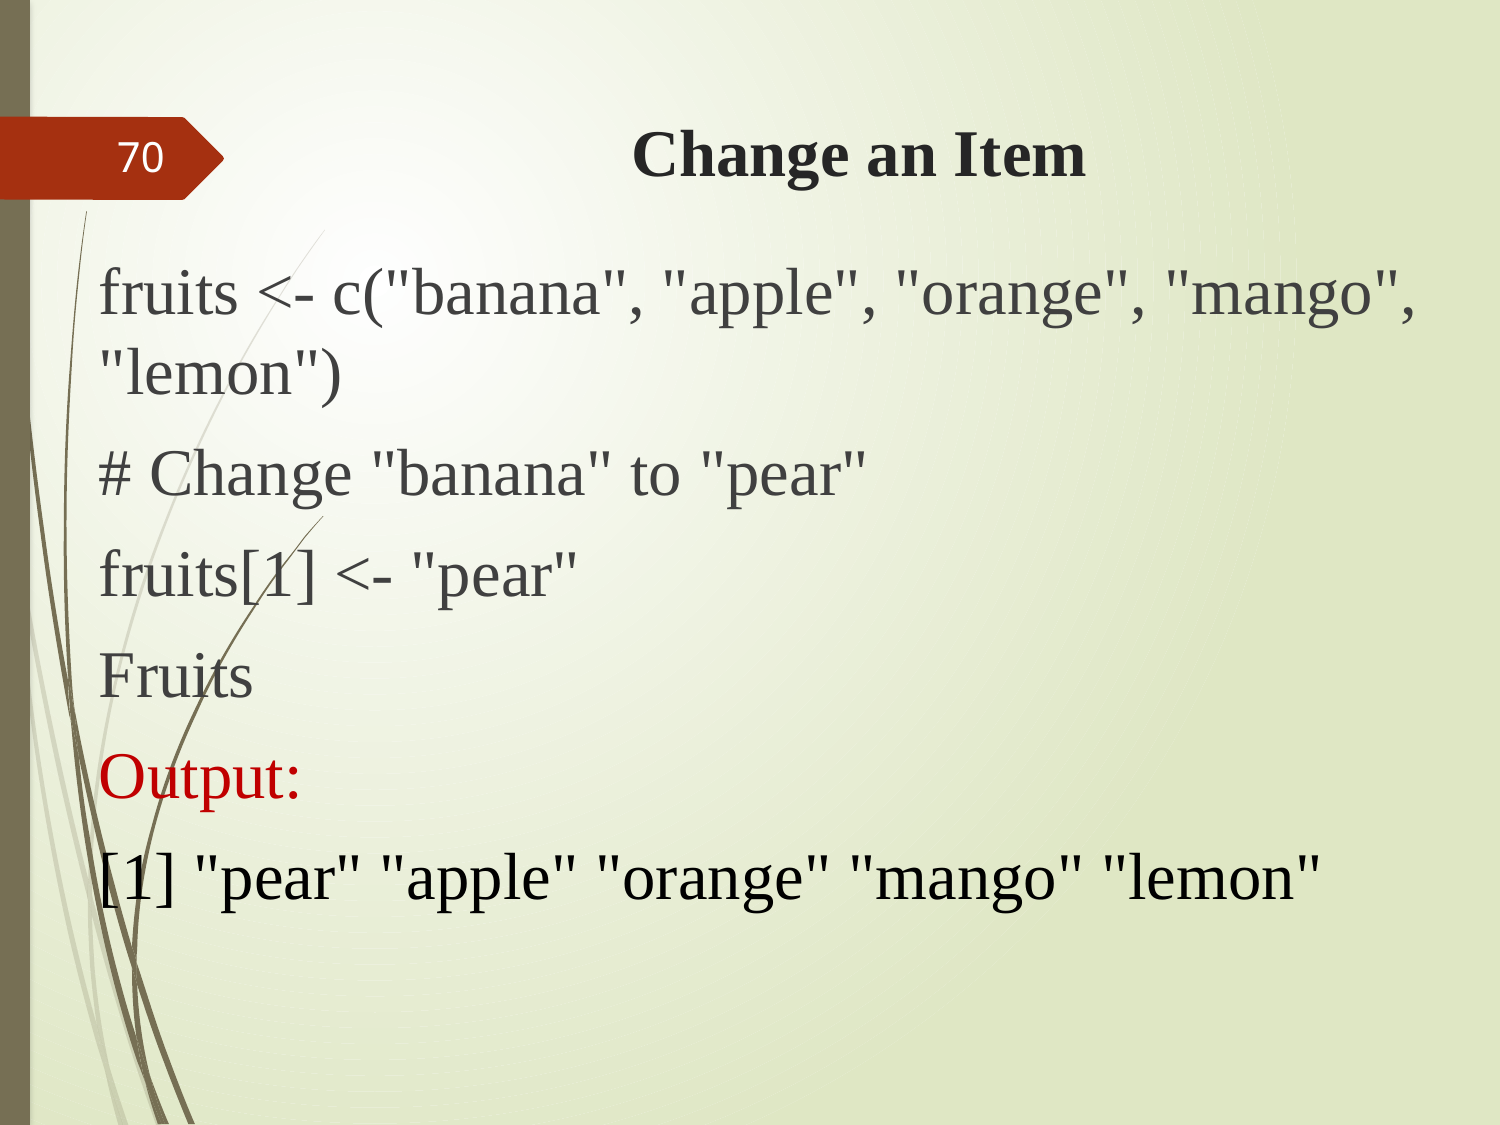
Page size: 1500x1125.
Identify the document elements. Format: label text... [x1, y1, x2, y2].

slide_number 70 [83, 129, 180, 190]
title Change an Item [319, 102, 1400, 240]
list fruits <- c("banana", "apple", "orange", "mango", "lemon") # Change "banana" to "pear" fruits[1] <- "pear" Fruits Output: [1] "pear" "apple" "orange" "mango" "lemon" [83, 240, 1453, 1071]
